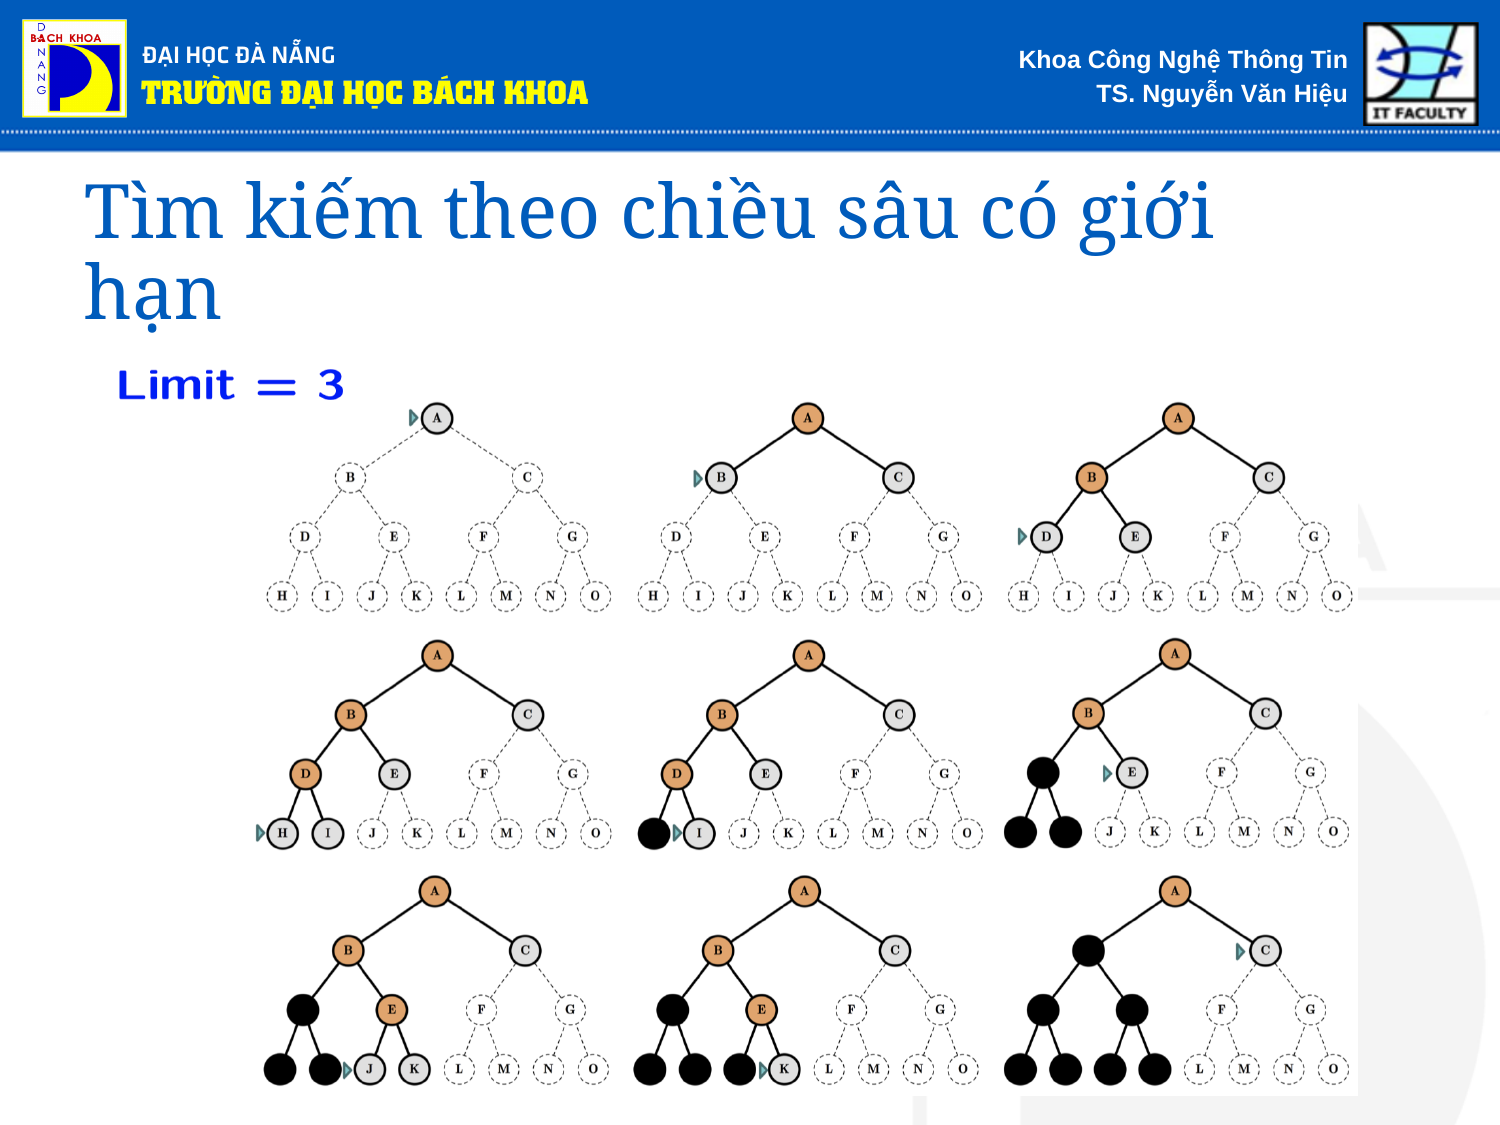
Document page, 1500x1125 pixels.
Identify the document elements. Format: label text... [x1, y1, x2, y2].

title Tìm kiếm theo chiều sâu có giới hạn [69, 164, 1369, 343]
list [108, 352, 1359, 1096]
picture [0, 0, 1500, 1125]
